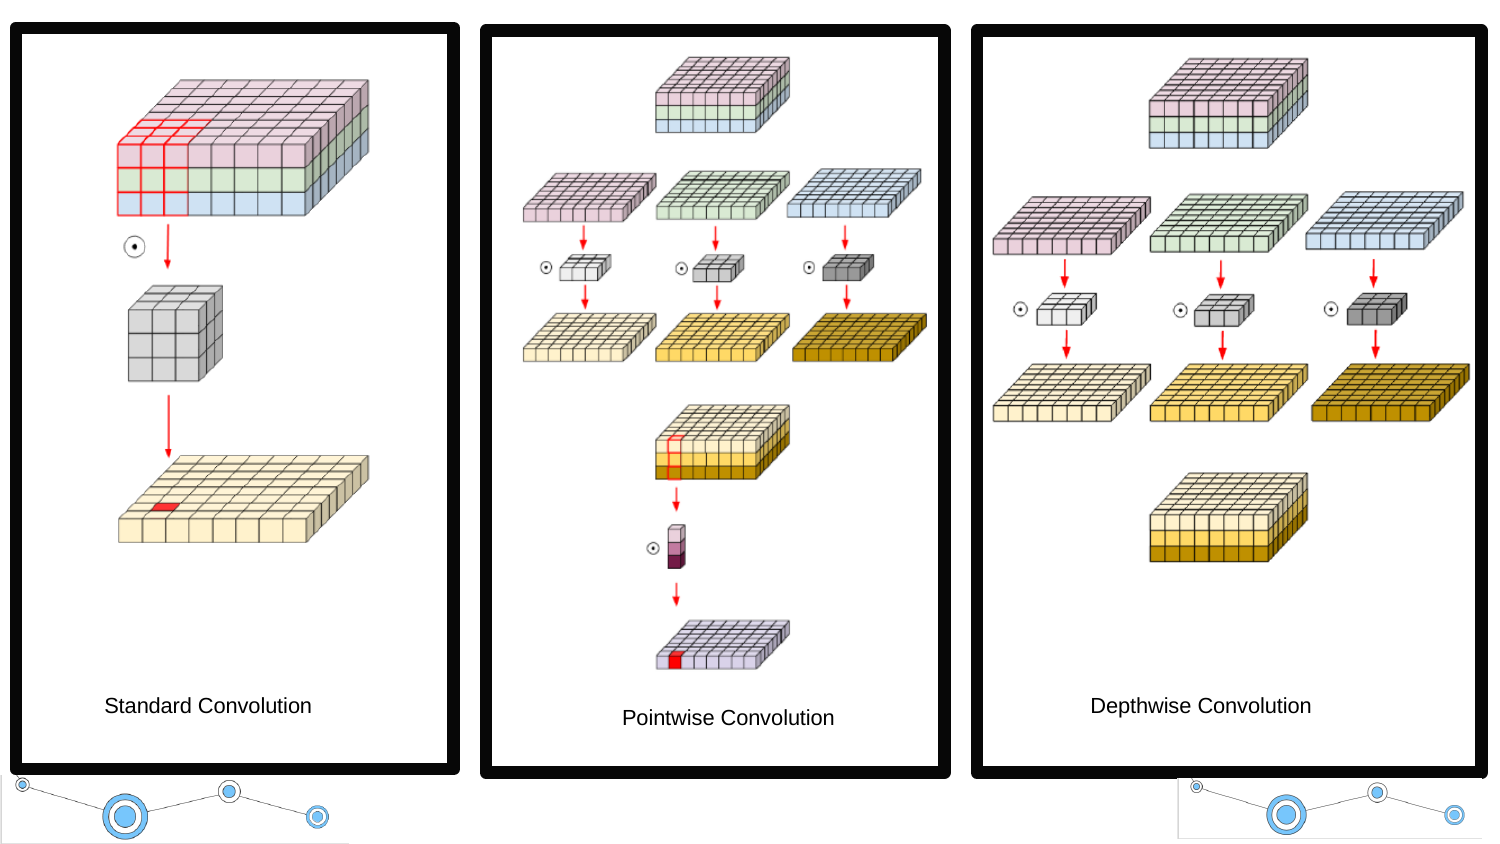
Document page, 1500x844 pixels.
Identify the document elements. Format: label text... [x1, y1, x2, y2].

picture [0, 775, 349, 844]
text_box [484, 29, 947, 775]
text_box [975, 591, 1484, 775]
text_box [14, 26, 456, 771]
picture [1177, 778, 1482, 839]
picture [31, 40, 432, 581]
text_box Pointwise Convolution [607, 705, 917, 738]
text_box Standard Convolution [89, 684, 400, 726]
text_box [975, 29, 1484, 40]
picture [495, 31, 1500, 697]
text_box Depthwise Convolution [1075, 684, 1386, 726]
